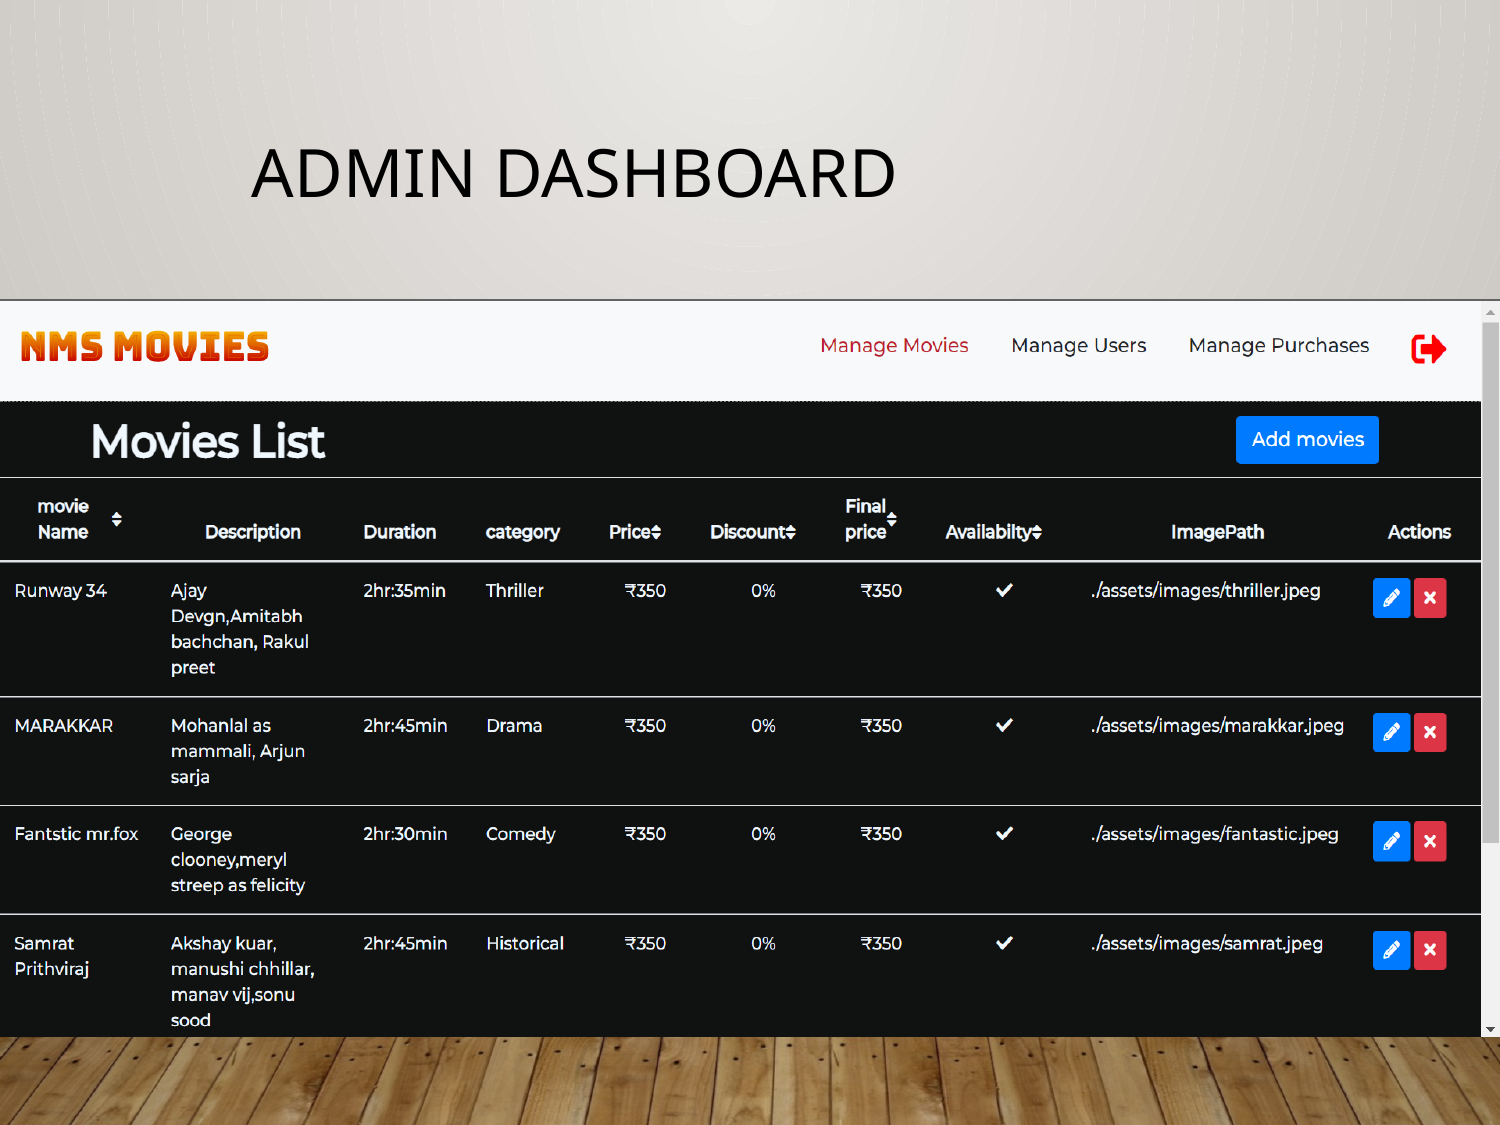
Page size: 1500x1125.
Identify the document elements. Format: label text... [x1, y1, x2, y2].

picture [0, 298, 1500, 1125]
title Admin Dashboard [236, 131, 1315, 298]
